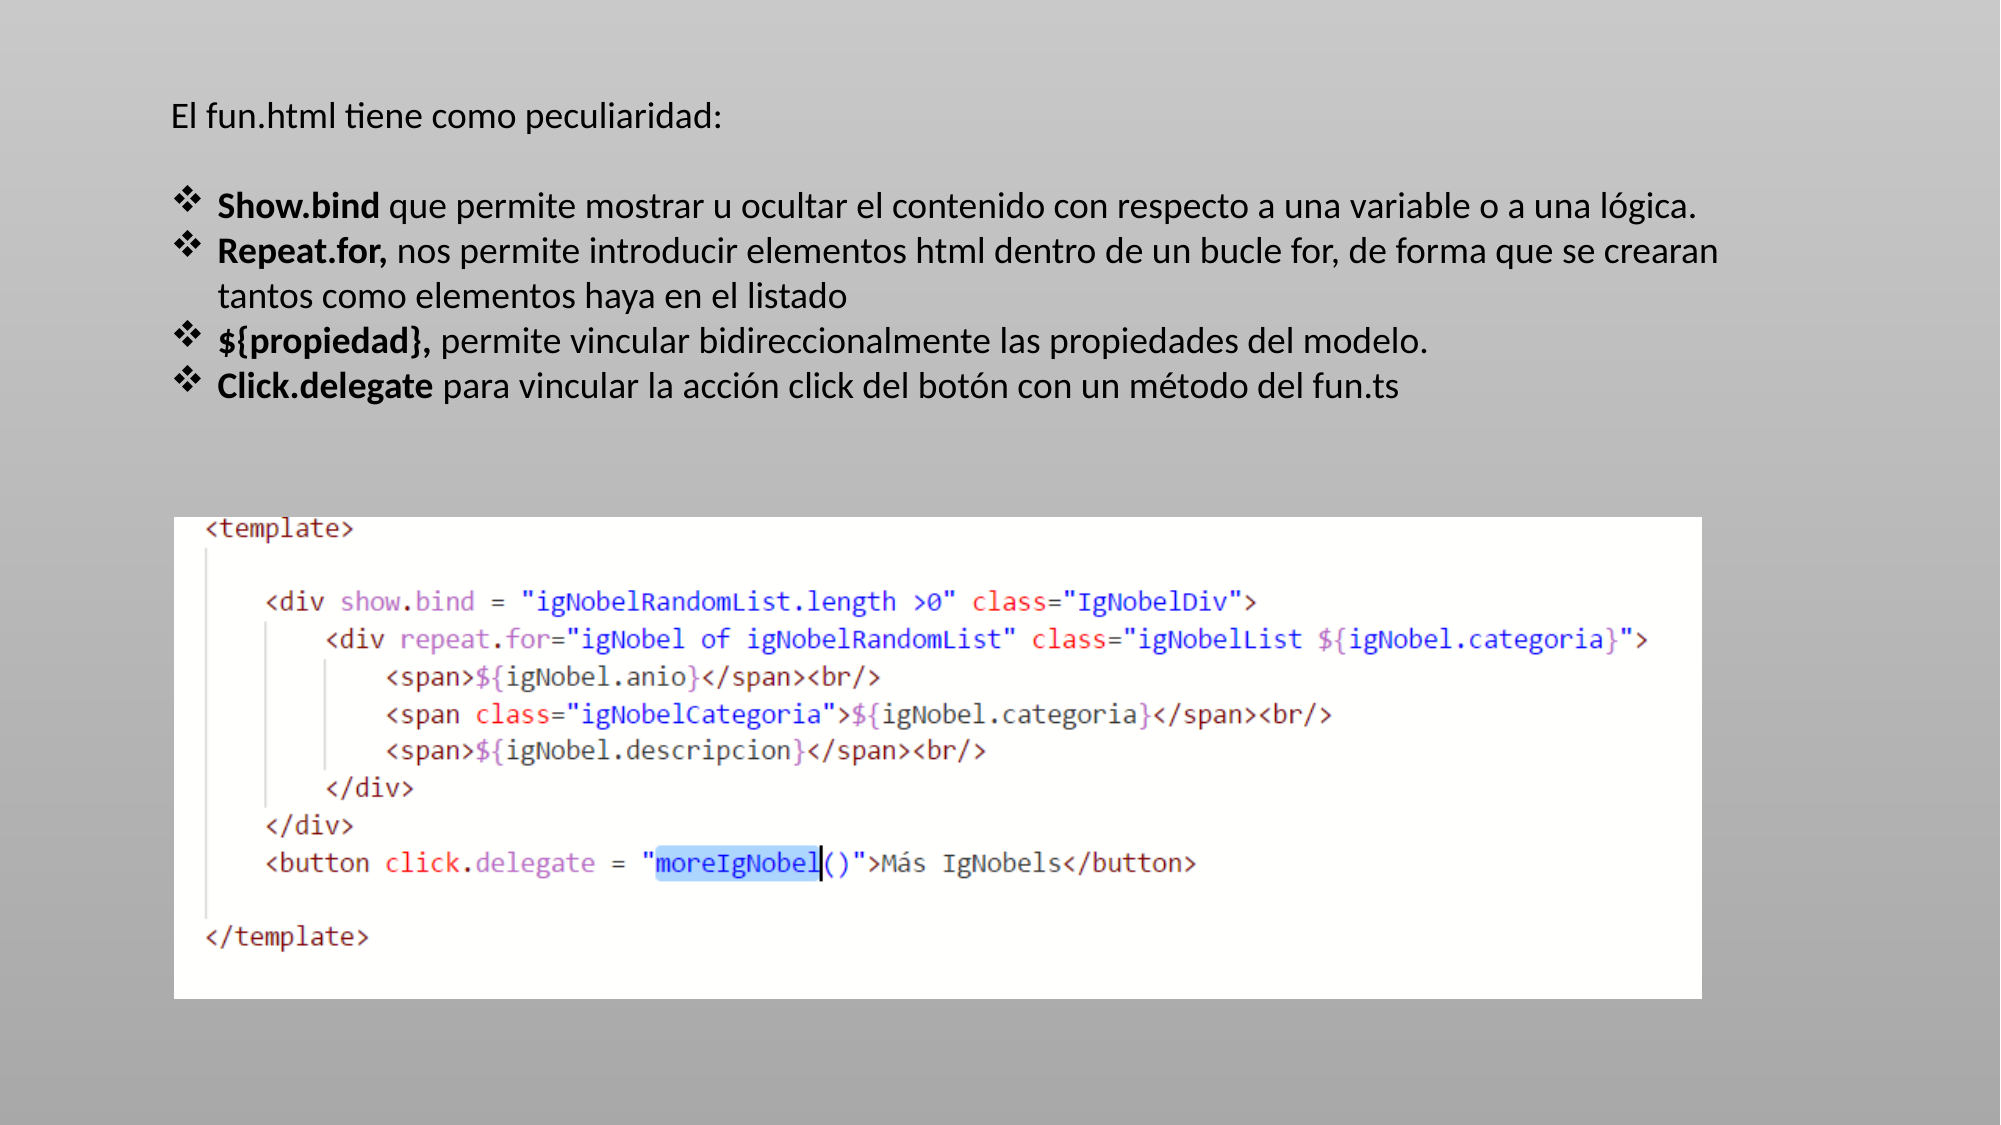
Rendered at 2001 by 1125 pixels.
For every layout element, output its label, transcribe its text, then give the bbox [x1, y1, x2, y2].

text_box El fun.html tiene como peculiaridad: Show.bind que permite mostrar u ocultar el contenido con respecto a una variable o a una lógica. Repeat.for, nos permite introducir elementos html dentro de un bucle for, de forma que se crearan tantos como elementos haya en el listado ${propiedad}, permite vincular bidireccionalmente las propiedades del modelo. Click.delegate para vincular la acción click del botón con un método del fun.ts [156, 83, 1743, 413]
picture [174, 517, 1702, 999]
